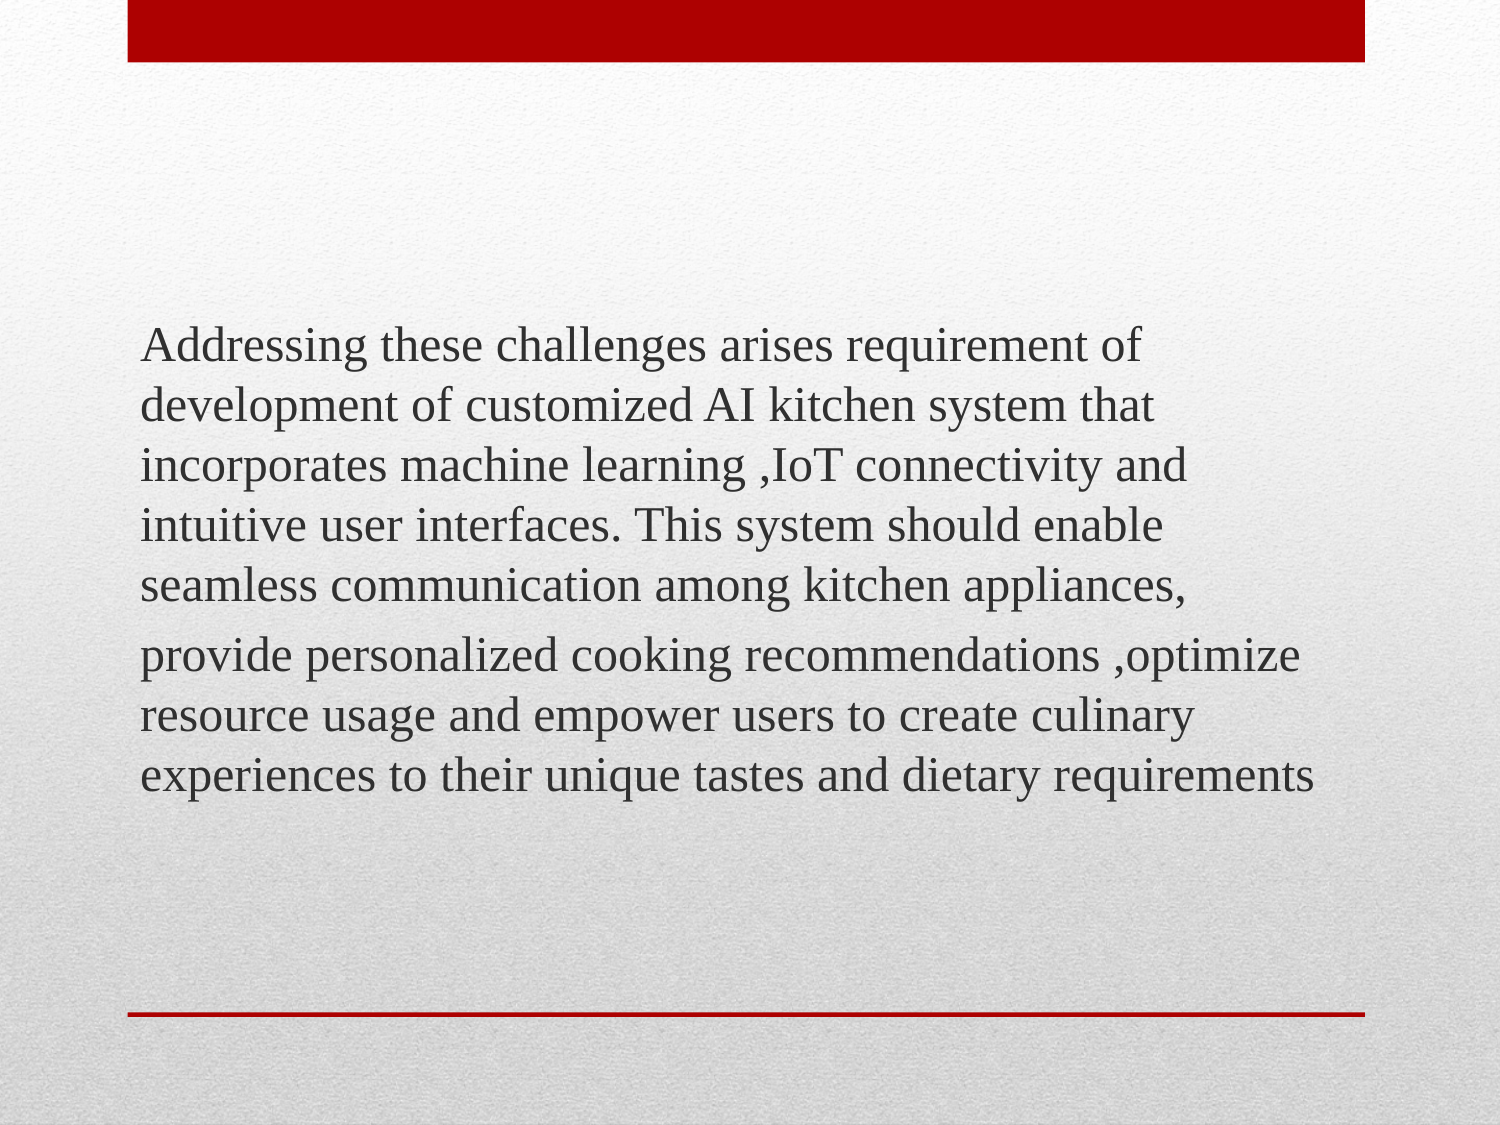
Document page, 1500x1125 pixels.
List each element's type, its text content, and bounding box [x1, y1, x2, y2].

list Addressing these challenges arises requirement of development of customized AI kitchen system that incorporates machine learning ,IoT connectivity and intuitive user interfaces. This system should enable seamless communication among kitchen appliances, provide personalized cooking recommendations ,optimize resource usage and empower users to create culinary experiences to their unique tastes and dietary requirements [125, 112, 1363, 1000]
